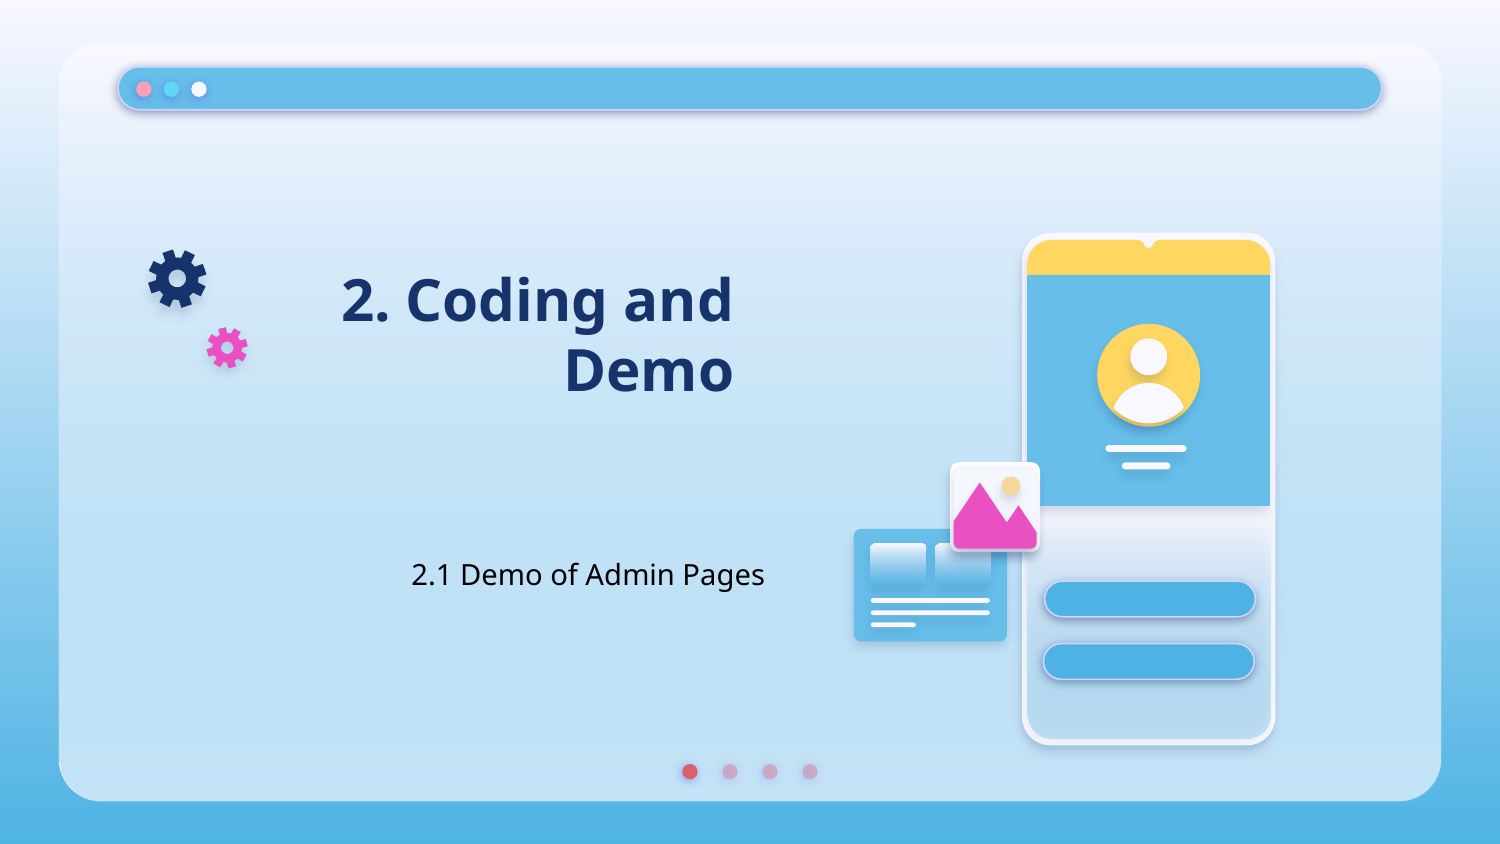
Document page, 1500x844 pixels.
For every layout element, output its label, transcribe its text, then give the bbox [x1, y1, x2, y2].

text_box 2.1 Demo of Admin Pages [396, 548, 835, 634]
title 2. Coding and Demo [287, 274, 749, 393]
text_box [1021, 232, 1276, 746]
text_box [853, 528, 1008, 642]
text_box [147, 249, 248, 369]
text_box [949, 461, 1041, 553]
